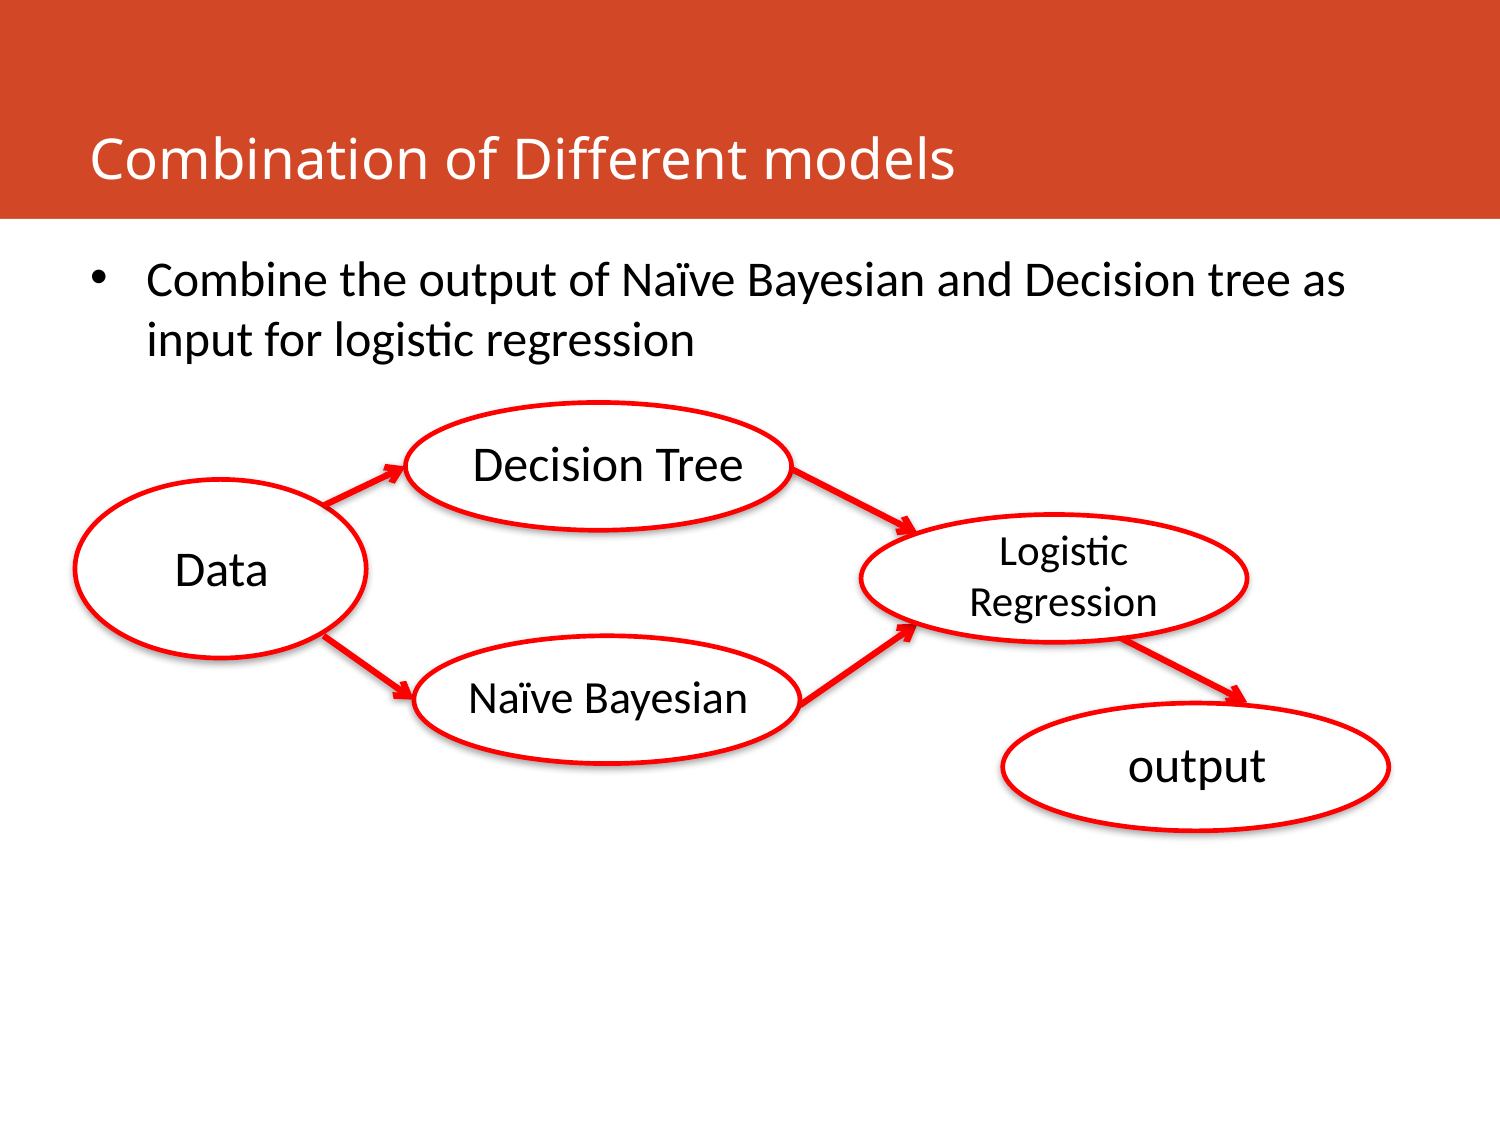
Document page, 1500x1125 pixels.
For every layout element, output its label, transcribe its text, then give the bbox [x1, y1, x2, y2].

text_box [74, 516, 102, 621]
text_box Data [102, 483, 342, 649]
text_box output [1038, 703, 1356, 822]
text_box [510, 755, 704, 764]
text_box [959, 634, 1127, 643]
text_box [1356, 731, 1389, 803]
text_box [1002, 730, 1038, 804]
text_box [767, 663, 797, 736]
text_box [861, 544, 905, 619]
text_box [1120, 637, 1248, 703]
text_box [405, 425, 449, 507]
text_box Decision Tree [449, 402, 767, 522]
text_box [179, 479, 262, 483]
text_box Naïve Bayesian [449, 635, 767, 755]
text_box [1223, 547, 1248, 610]
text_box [799, 623, 918, 706]
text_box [323, 635, 415, 700]
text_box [791, 468, 918, 534]
text_box [156, 649, 285, 659]
text_box [342, 519, 367, 618]
text_box Combine the output of Naïve Bayesian and Decision tree as input for logistic regression [74, 238, 1425, 432]
text_box [767, 435, 792, 498]
title Combination of Different models [74, 0, 1397, 199]
text_box [1097, 822, 1294, 831]
text_box Logistic Regression [905, 514, 1223, 634]
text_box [323, 466, 406, 506]
text_box [416, 662, 449, 737]
text_box [503, 522, 694, 531]
